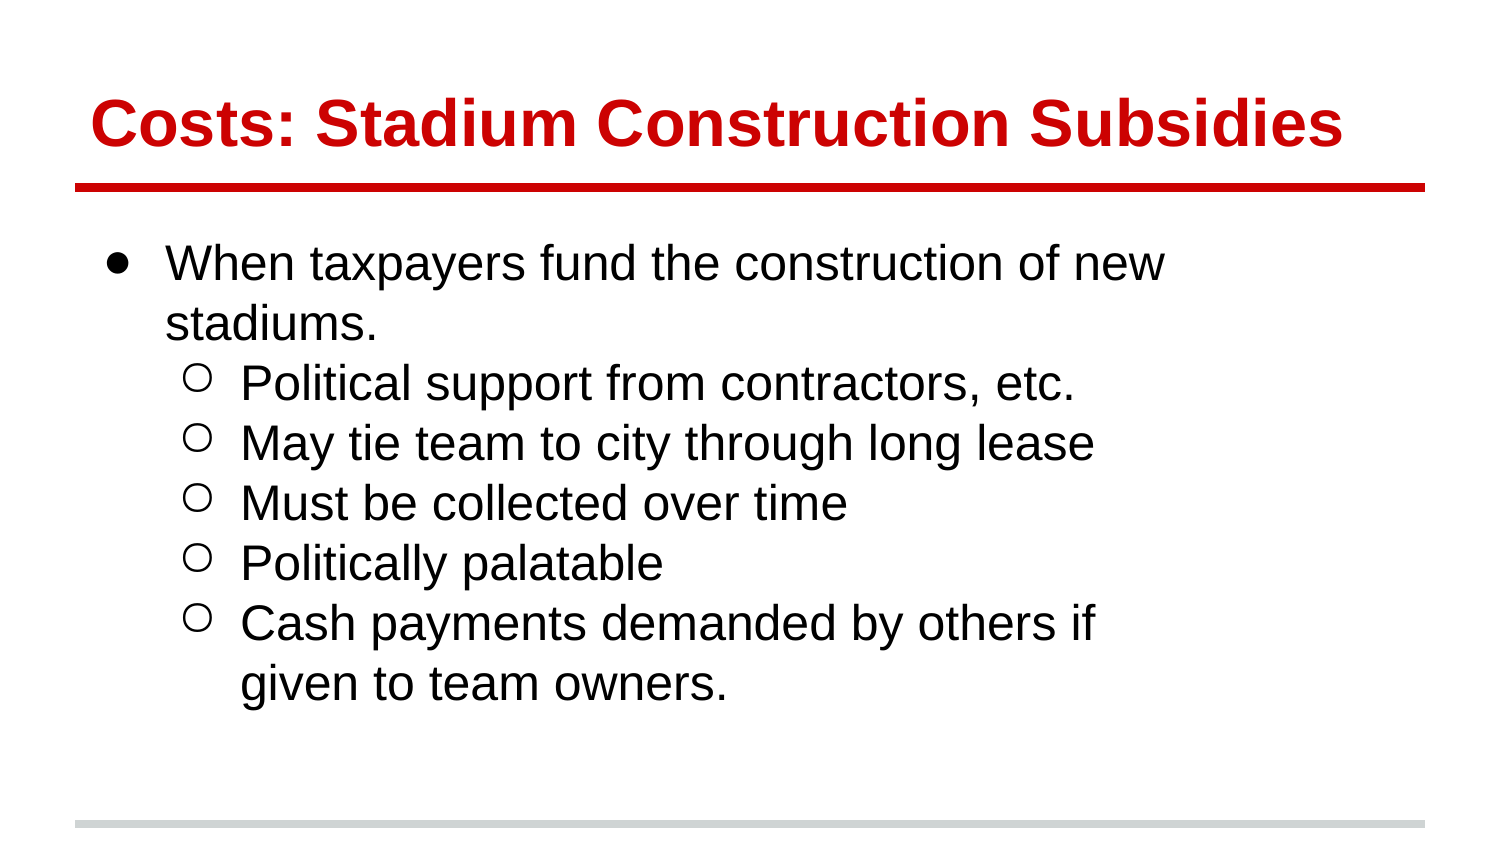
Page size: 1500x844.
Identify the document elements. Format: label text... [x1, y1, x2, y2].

text_box When taxpayers fund the construction of new stadiums. Political support from contractors, etc. May tie team to city through long lease Must be collected over time Politically palatable Cash payments demanded by others if given to team owners. [74, 215, 1208, 776]
title Costs: Stadium Construction Subsidies [75, 33, 1425, 175]
